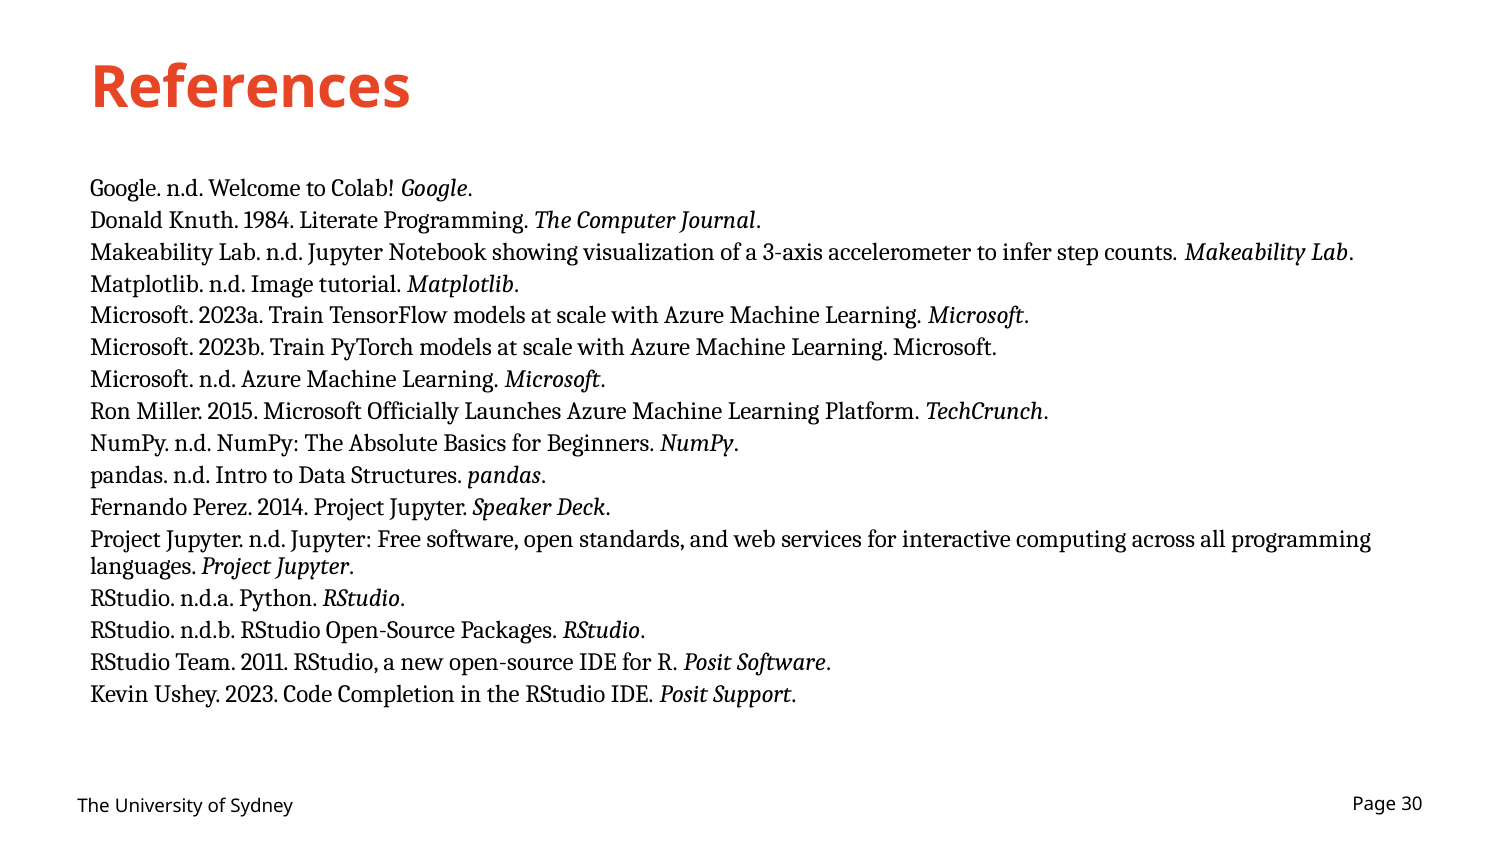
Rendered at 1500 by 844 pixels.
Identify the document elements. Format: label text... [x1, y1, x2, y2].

list Google. n.d. Welcome to Colab! Google. Donald Knuth. 1984. Literate Programming. The Computer Journal. Makeability Lab. n.d. Jupyter Notebook showing visualization of a 3-axis accelerometer to infer step counts. Makeability Lab. Matplotlib. n.d. Image tutorial. Matplotlib. Microsoft. 2023a. Train TensorFlow models at scale with Azure Machine Learning. Microsoft. Microsoft. 2023b. Train PyTorch models at scale with Azure Machine Learning. Microsoft. Microsoft. n.d. Azure Machine Learning. Microsoft. Ron Miller. 2015. Microsoft Officially Launches Azure Machine Learning Platform. TechCrunch. NumPy. n.d. NumPy: The Absolute Basics for Beginners. NumPy. pandas. n.d. Intro to Data Structures. pandas. Fernando Perez. 2014. Project Jupyter. Speaker Deck. Project Jupyter. n.d. Jupyter: Free software, open standards, and web services for interactive computing across all programming languages. Project Jupyter. RStudio. n.d.a. Python. RStudio. RStudio. n.d.b. RStudio Open-Source Packages. RStudio. RStudio Team. 2011. RStudio, a new open-source IDE for R. Posit Software. Kevin Ushey. 2023. Code Completion in the RStudio IDE. Posit Support. [75, 167, 1425, 754]
title References [75, 14, 1425, 155]
